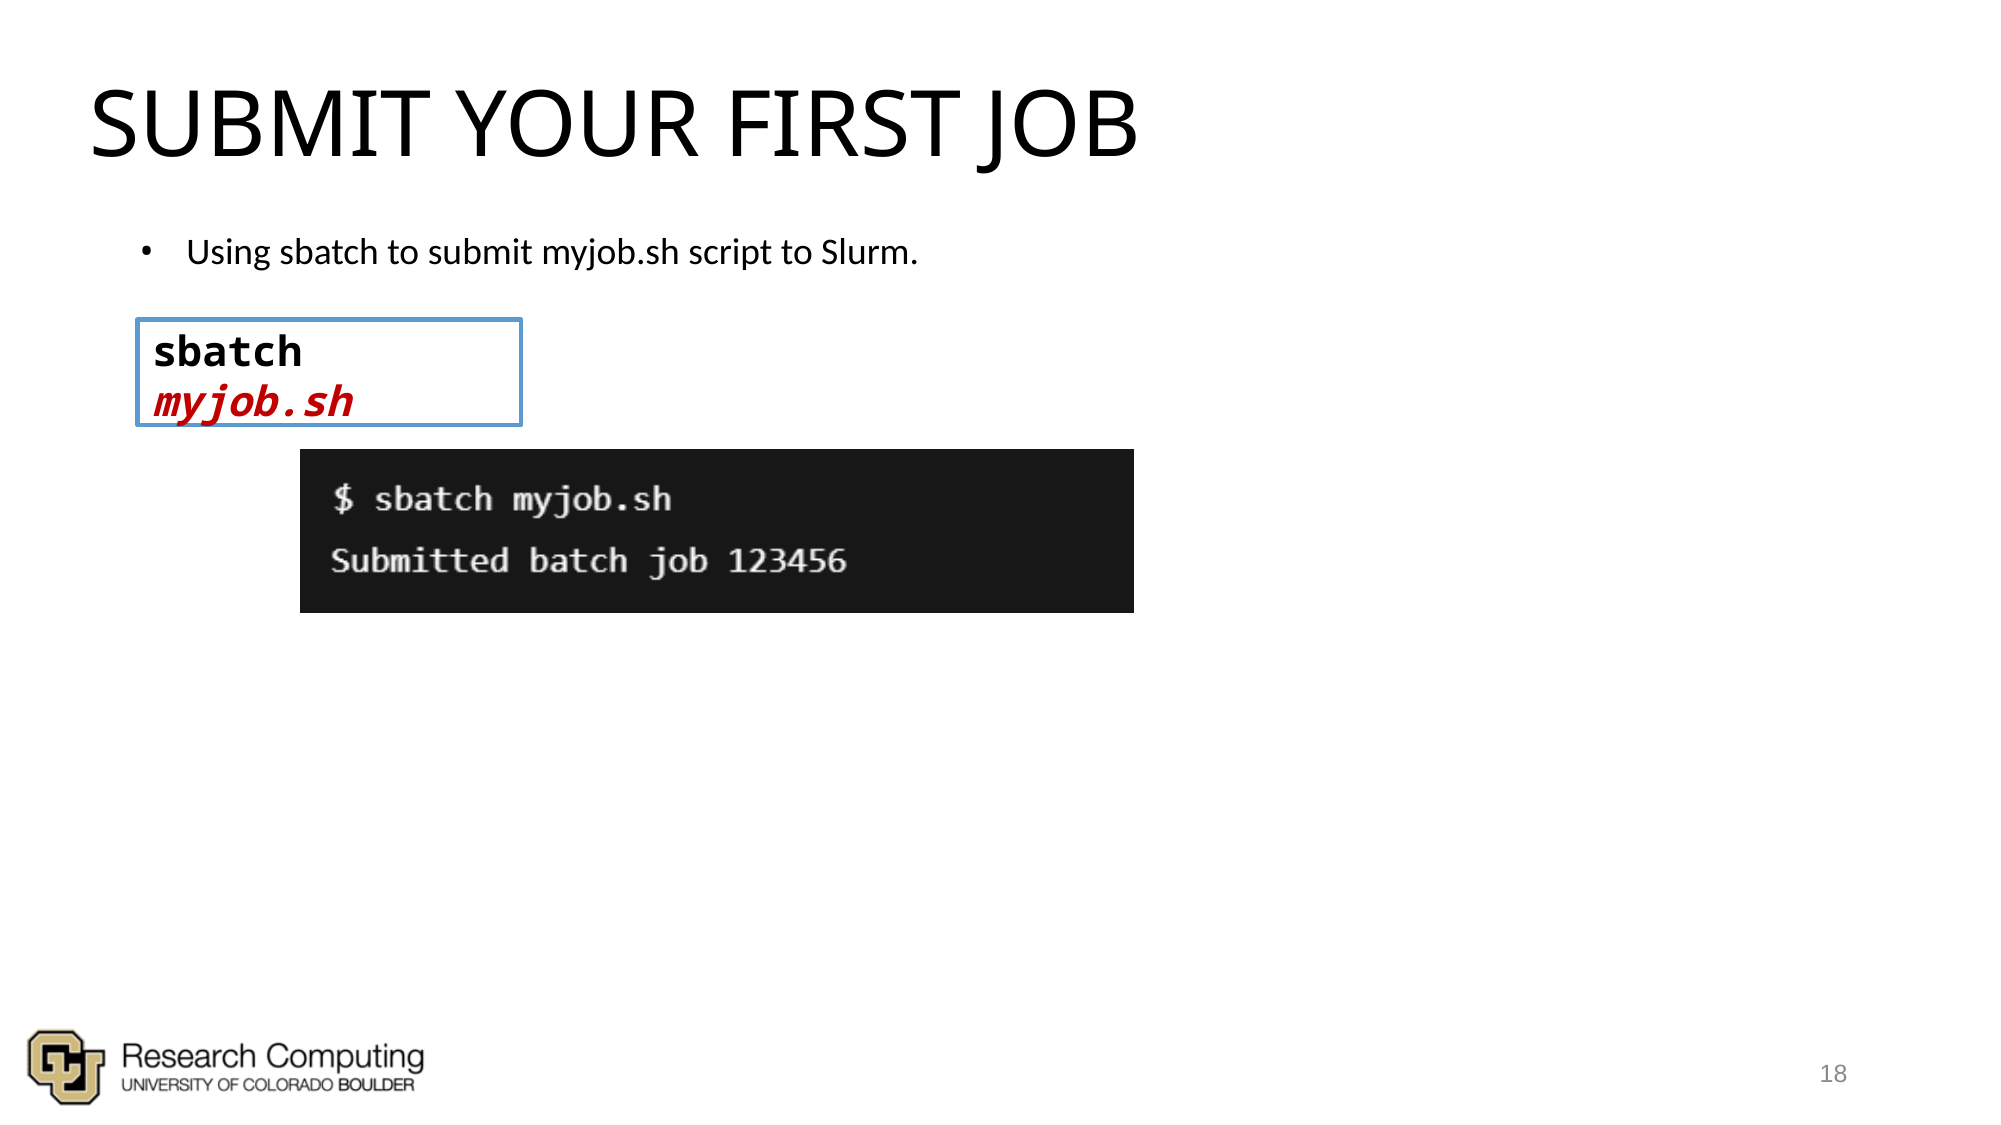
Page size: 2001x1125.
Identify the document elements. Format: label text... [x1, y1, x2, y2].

text_box Submit Your First Job [87, 63, 1813, 175]
slide_number 18 [1412, 1042, 1863, 1103]
text_box Using sbatch to submit myjob.sh script to Slurm. [137, 212, 1813, 273]
picture [0, 1024, 775, 1121]
text_box sbatch myjob.sh [137, 319, 521, 426]
picture [299, 449, 1134, 613]
